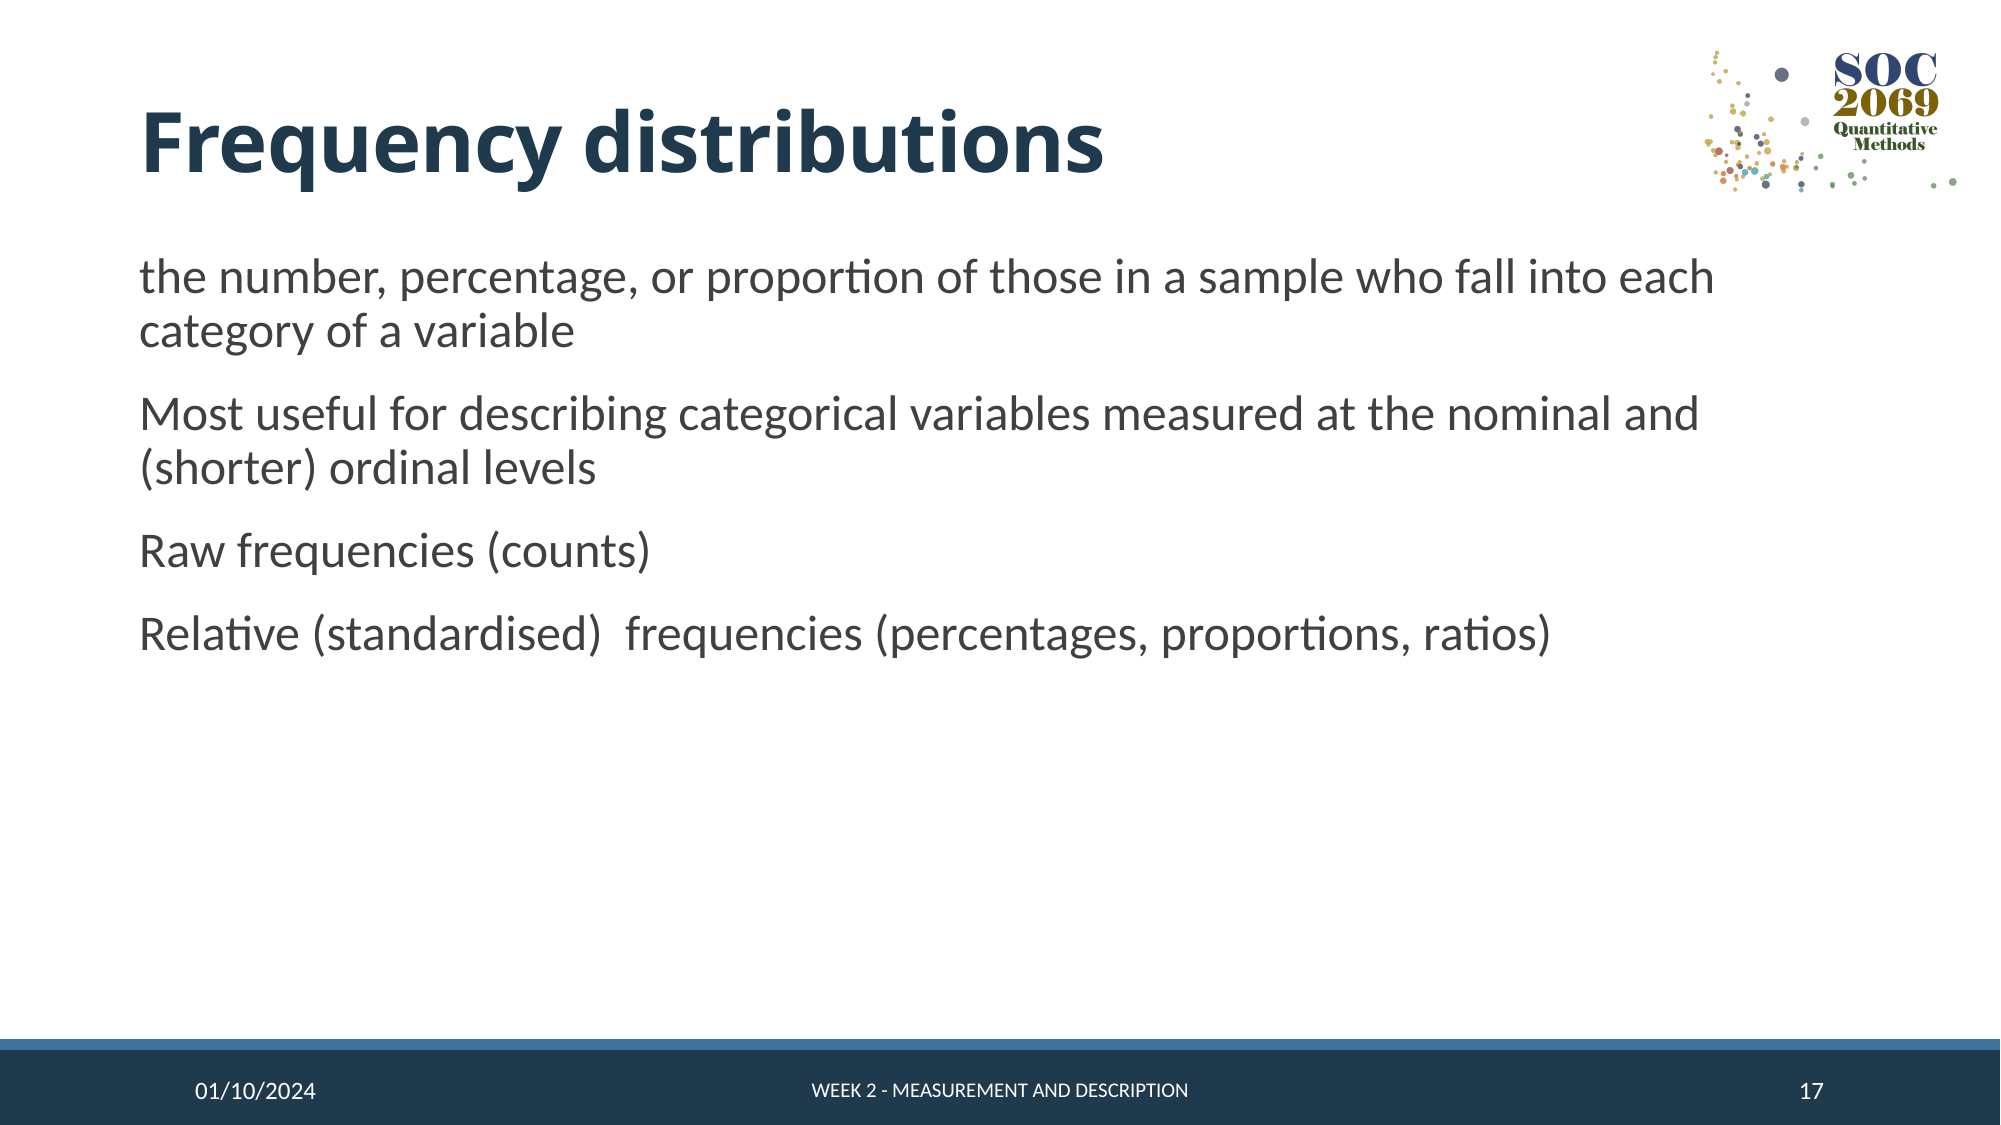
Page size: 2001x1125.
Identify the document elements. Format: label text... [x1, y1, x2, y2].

picture [1695, 46, 1965, 197]
title Frequency distributions [124, 47, 1675, 197]
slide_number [180, 1059, 586, 1120]
slide_number 17 [1624, 1059, 1840, 1120]
list the number, percentage, or proportion of those in a sample who fall into each category of a variable Most useful for describing categorical variables measured at the nominal and (shorter) ordinal levels Raw frequencies (counts) Relative (standardised) frequencies (percentages, proportions, ratios) [124, 242, 1830, 1011]
footer Week 2 - Measurement and Description [604, 1059, 1396, 1120]
